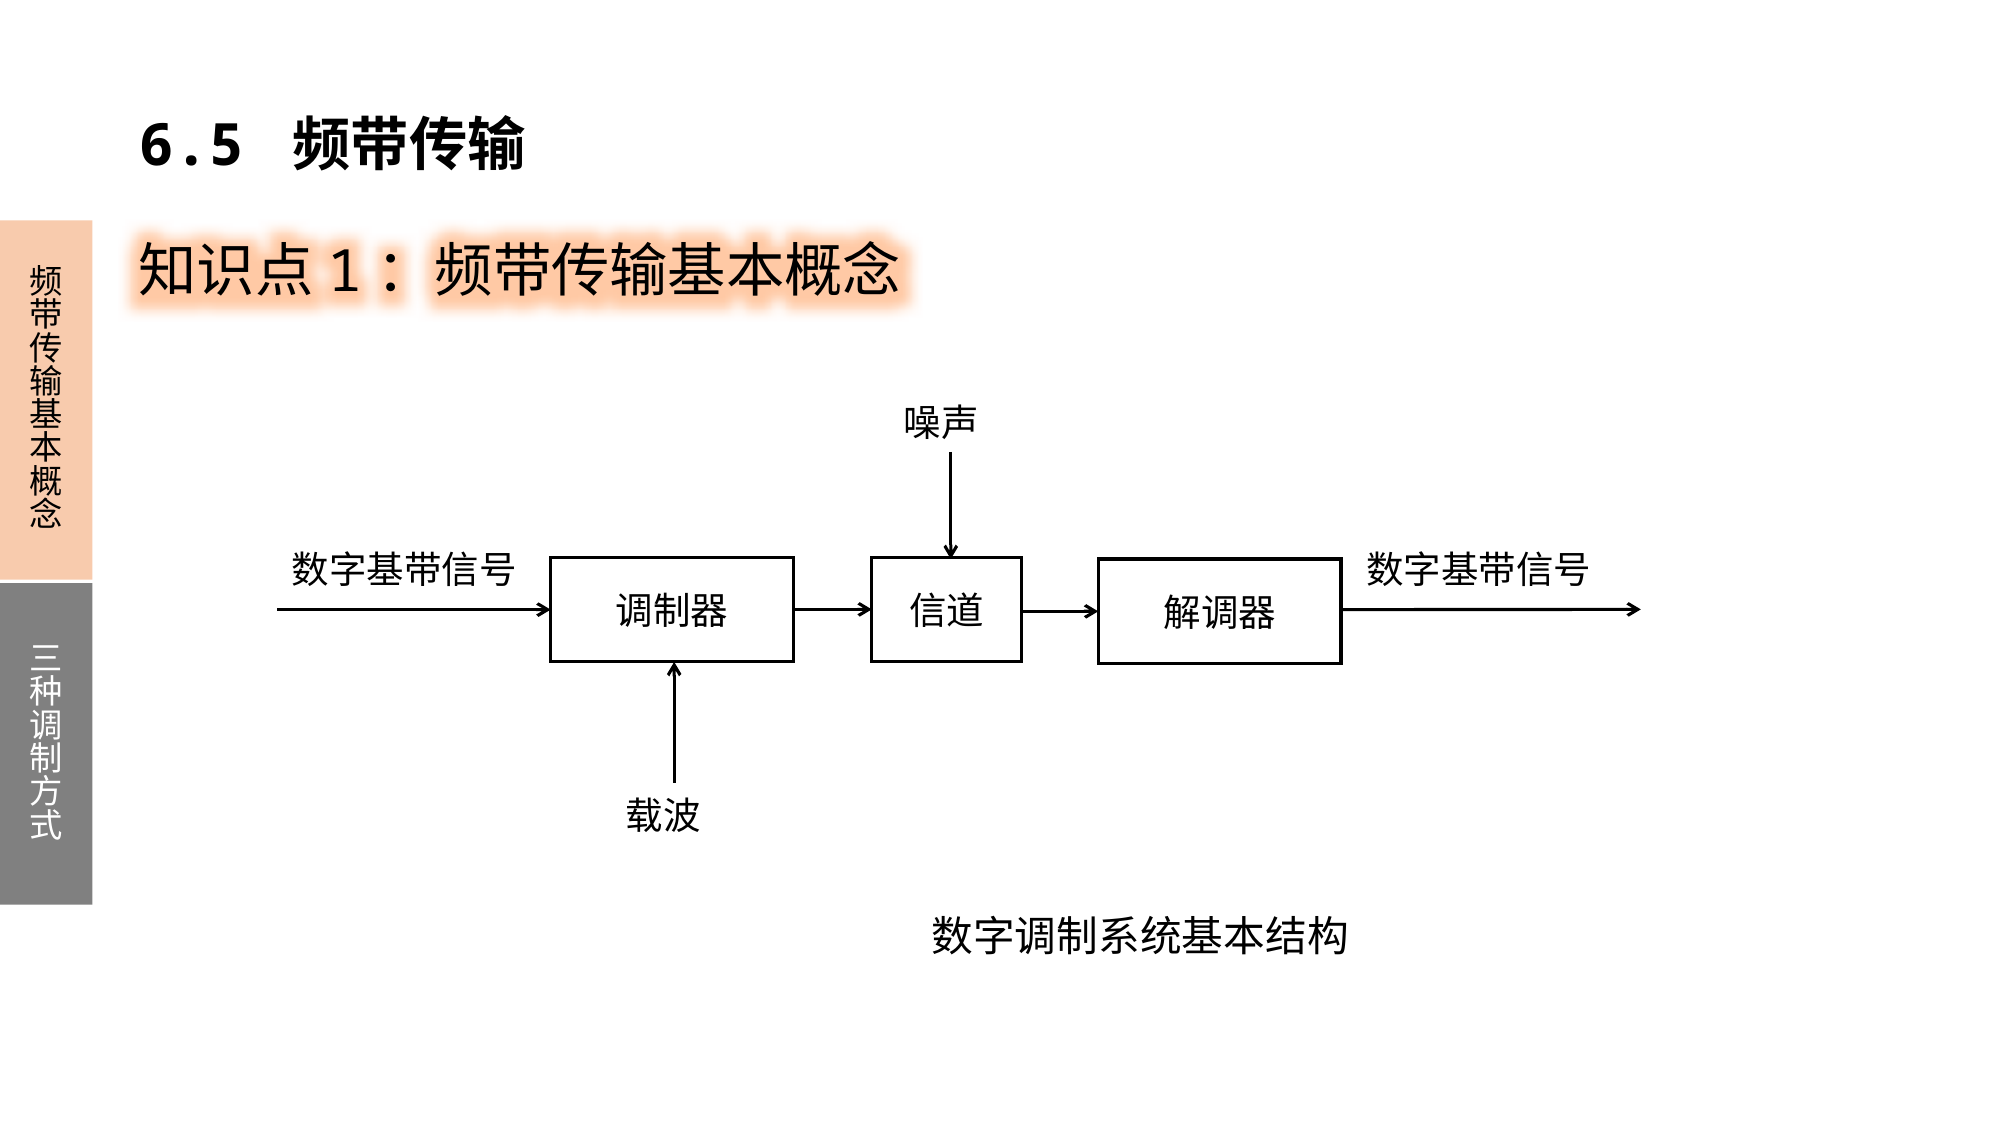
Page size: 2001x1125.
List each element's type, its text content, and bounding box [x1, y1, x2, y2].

text_box 知识点1：频带传输基本概念 [120, 172, 1945, 329]
text_box 6.5 频带传输 [120, 97, 1568, 153]
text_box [277, 391, 1733, 968]
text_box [0, 220, 93, 905]
